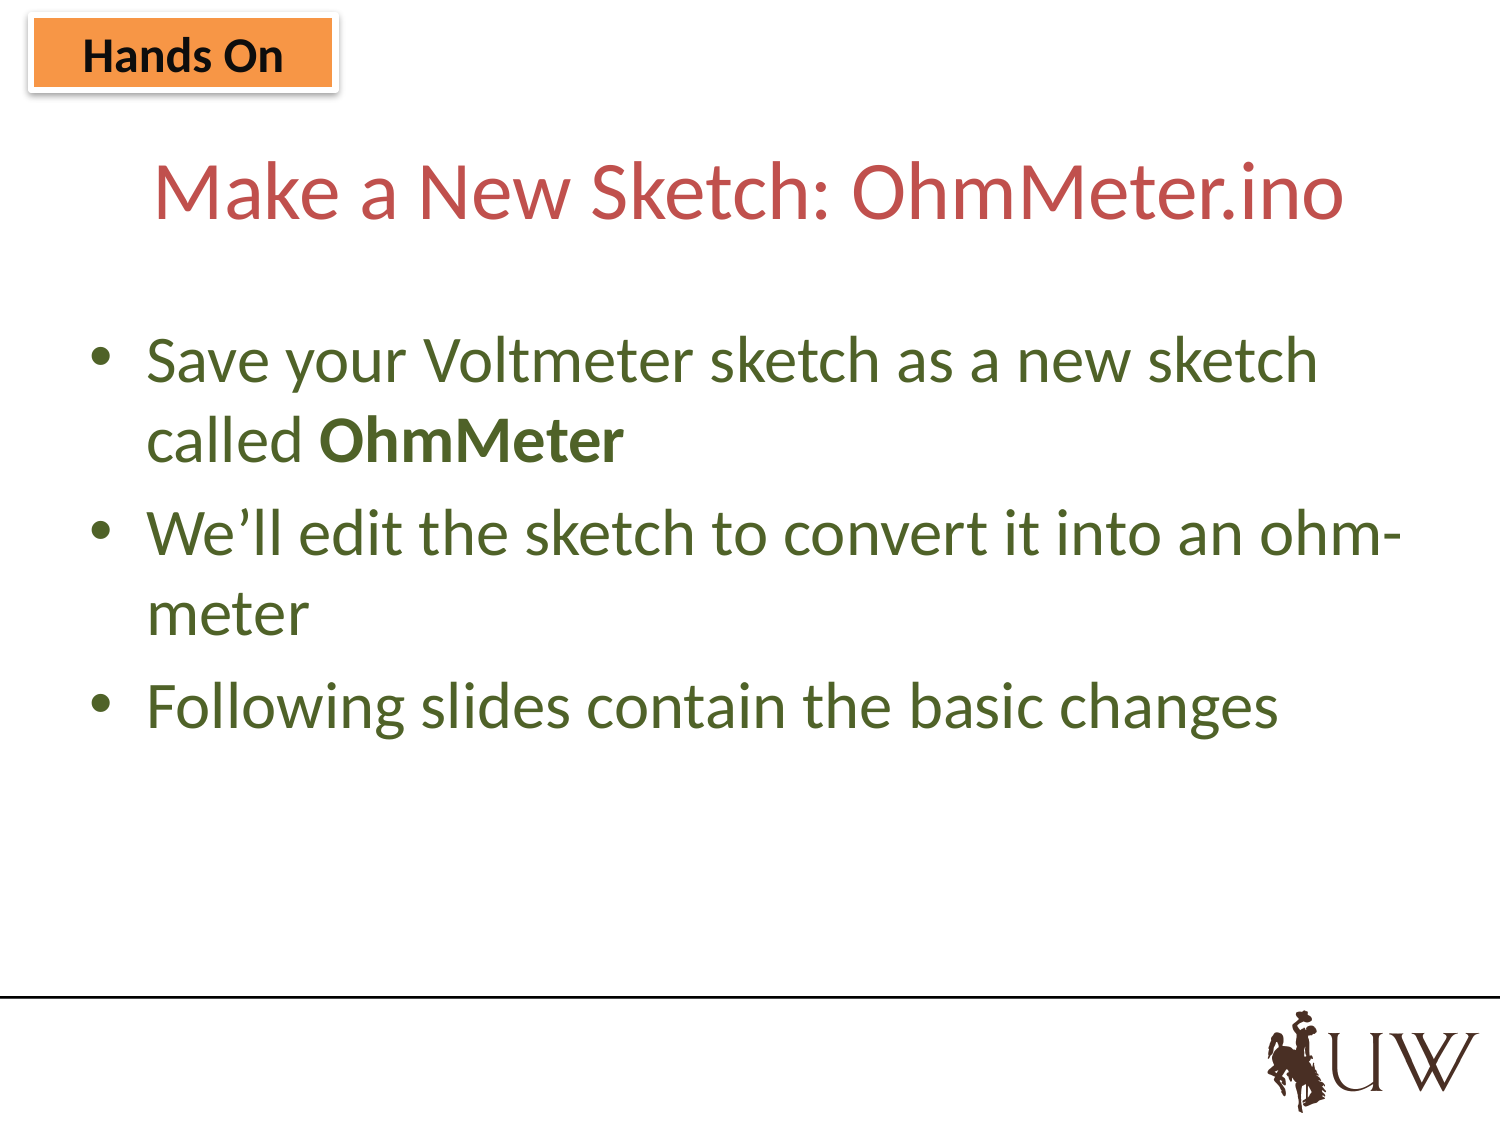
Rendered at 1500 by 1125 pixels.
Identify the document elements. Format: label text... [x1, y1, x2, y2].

picture [0, 996, 1500, 1125]
list Save your Voltmeter sketch as a new sketch called OhmMeter We’ll edit the sketch to convert it into an ohm-meter Following slides contain the basic changes [75, 308, 1425, 997]
text_box Hands On [28, 12, 339, 93]
title Make a New Sketch: OhmMeter.ino [75, 128, 1425, 261]
